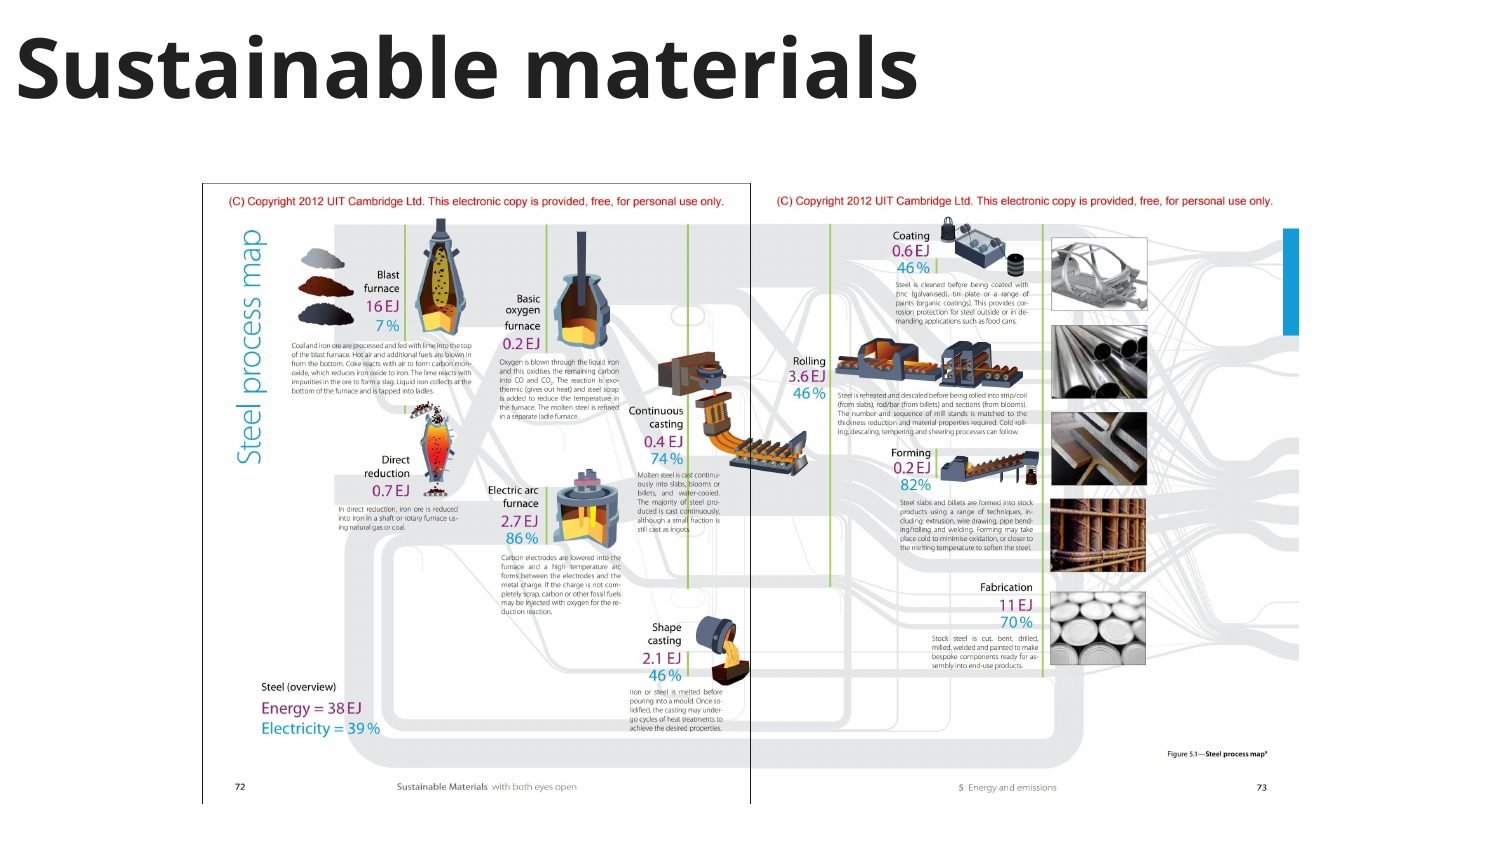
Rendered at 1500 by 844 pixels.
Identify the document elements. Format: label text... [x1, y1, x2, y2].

title Sustainable materials [0, 0, 1401, 123]
picture [202, 182, 1299, 804]
